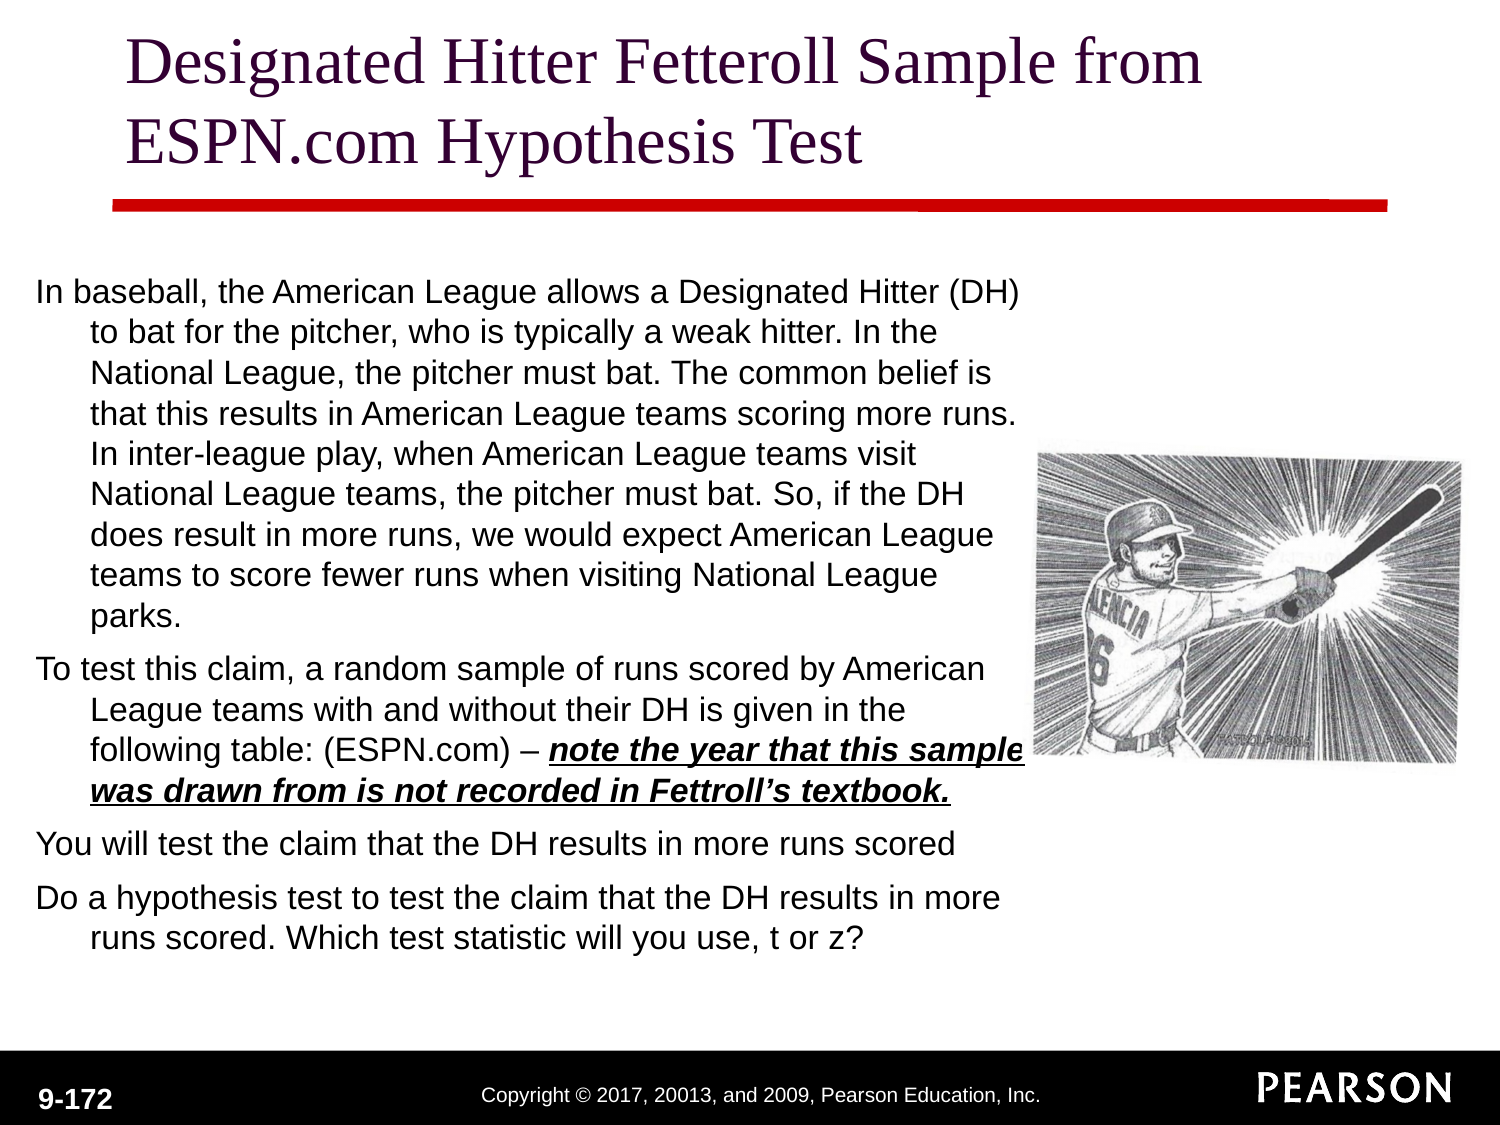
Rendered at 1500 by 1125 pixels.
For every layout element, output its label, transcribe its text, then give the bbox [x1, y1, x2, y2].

list In baseball, the American League allows a Designated Hitter (DH) to bat for the pitcher, who is typically a weak hitter. In the National League, the pitcher must bat. The common belief is that this results in American League teams scoring more runs. In inter-league play, when American League teams visit National League teams, the pitcher must bat. So, if the DH does result in more runs, we would expect American League teams to score fewer runs when visiting National League parks. To test this claim, a random sample of runs scored by American League teams with and without their DH is given in the following table: (ESPN.com) – note the year that this sample was drawn from is not recorded in Fettroll’s textbook. You will test the claim that the DH results in more runs scored Do a hypothesis test to test the claim that the DH results in more runs scored. Which test statistic will you use, t or z? [35, 262, 1031, 998]
title Designated Hitter Fetteroll Sample from ESPN.com Hypothesis Test [125, 0, 1425, 185]
picture [1022, 438, 1470, 775]
